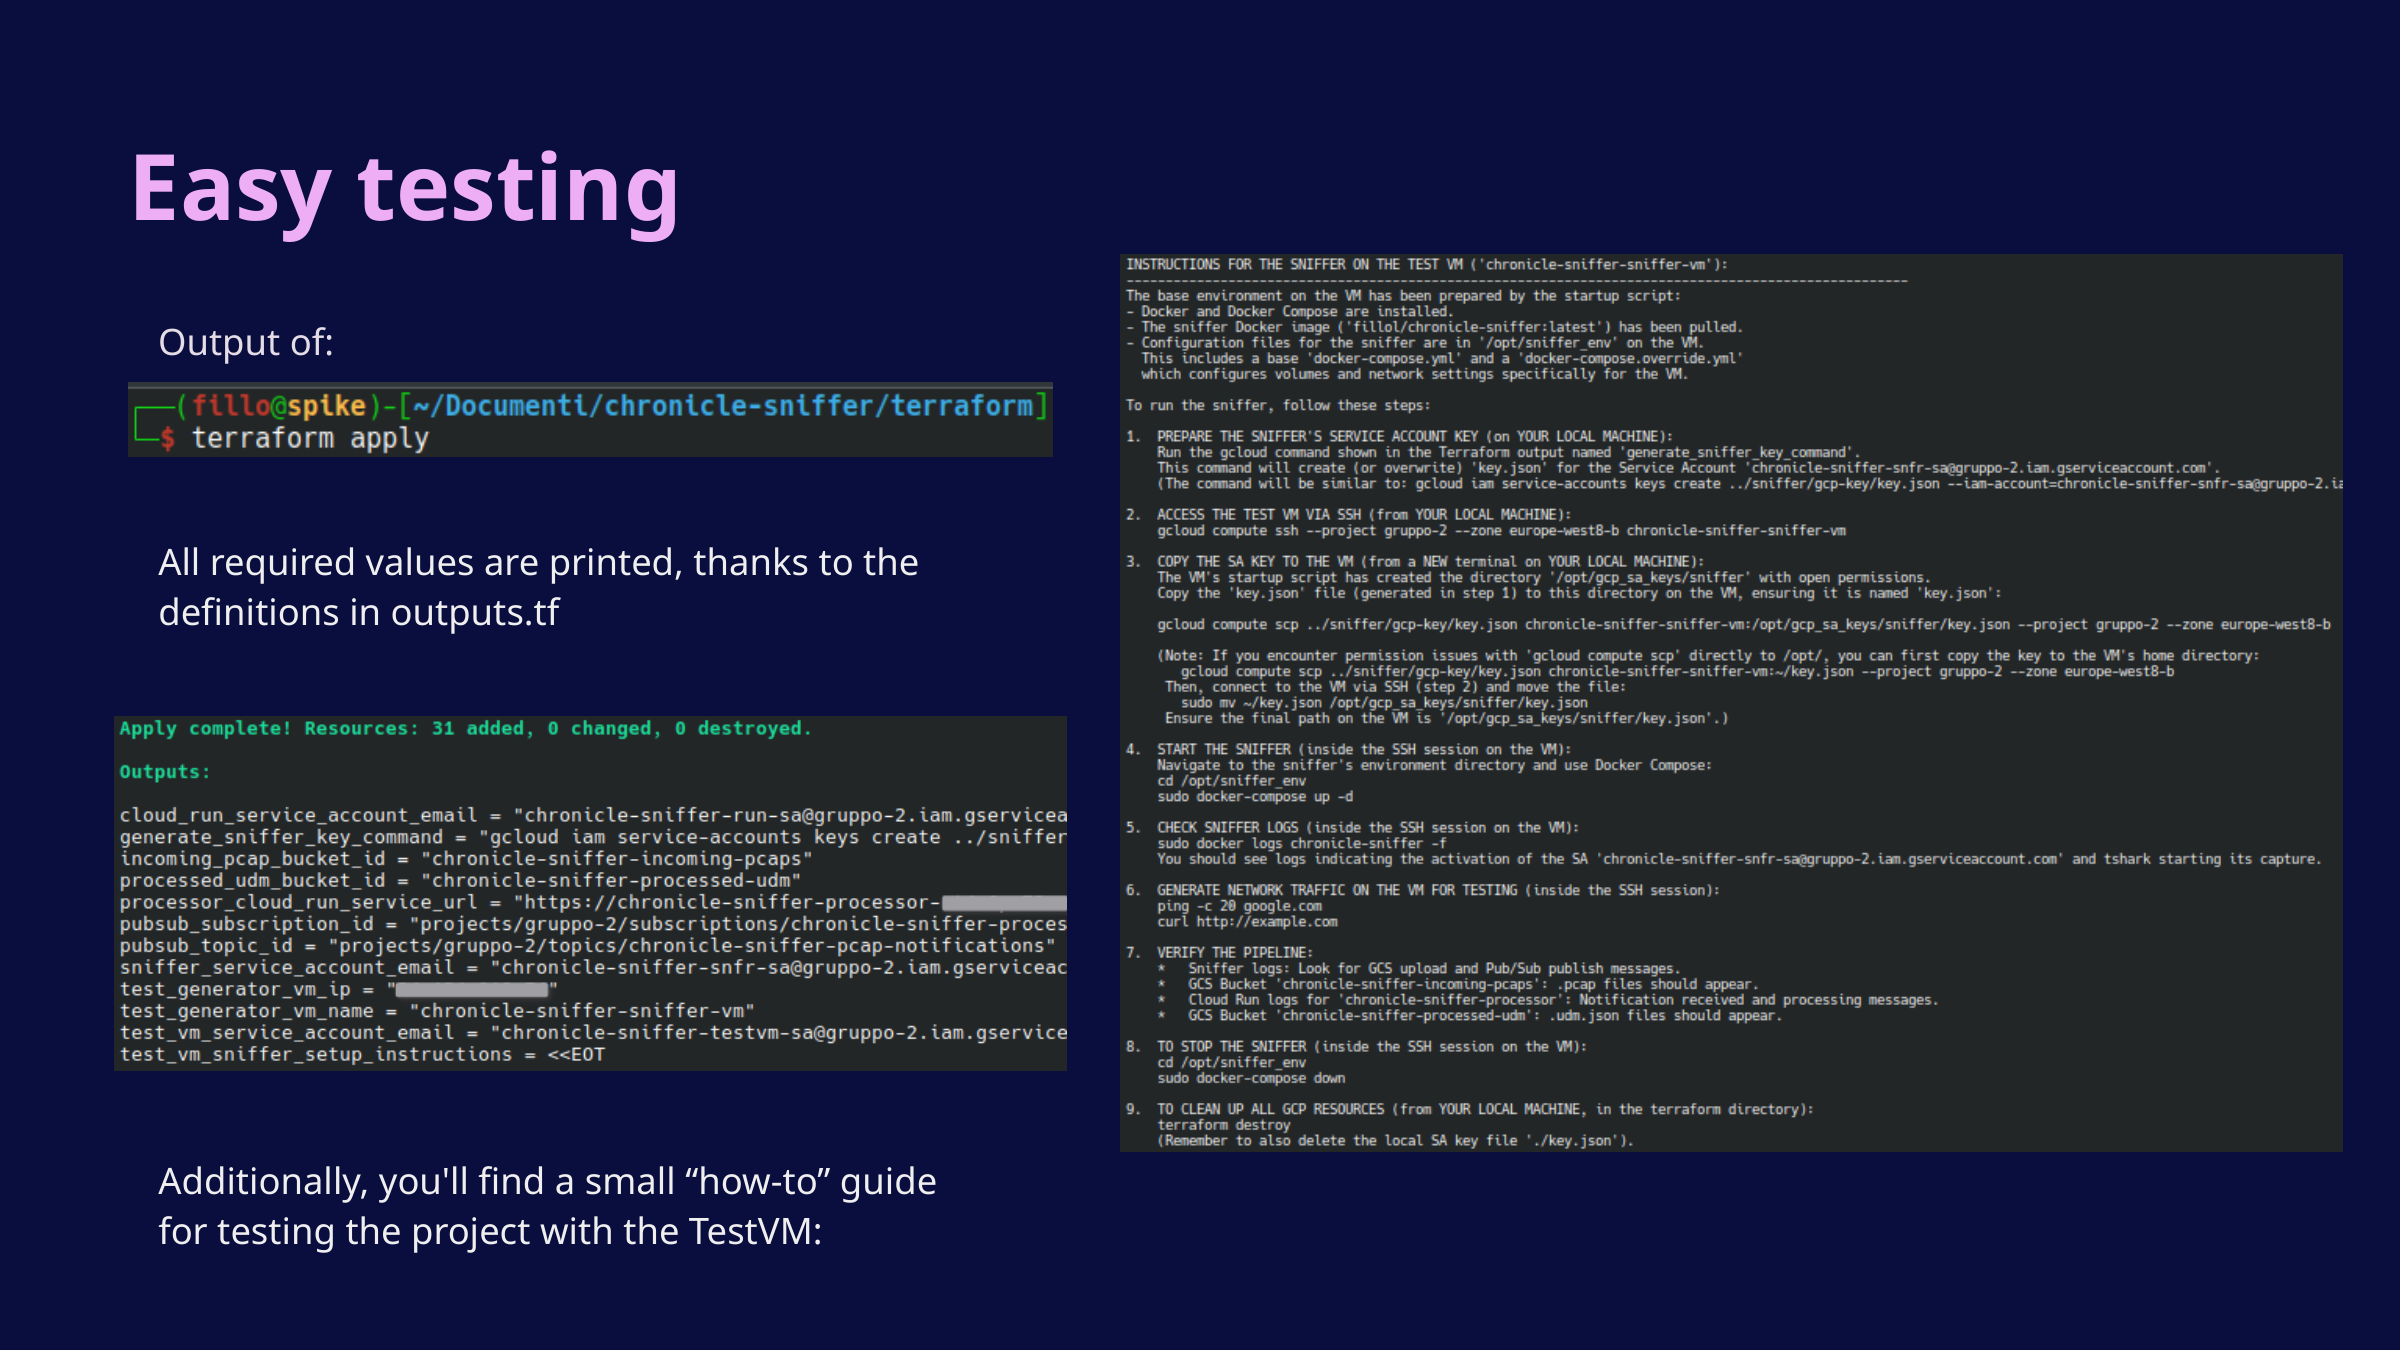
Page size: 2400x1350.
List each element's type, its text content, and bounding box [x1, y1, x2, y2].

text_box All required values are printed, thanks to the definitions in outputs.tf [158, 532, 1059, 669]
picture [1120, 254, 2343, 1152]
text_box Easy testing [128, 101, 1366, 217]
picture [128, 382, 1053, 457]
text_box Output of: [158, 292, 730, 367]
text_box Additionally, you'll find a small “how-to” guide for testing the project with the TestVM: [158, 1151, 1059, 1267]
picture [114, 716, 1067, 1071]
